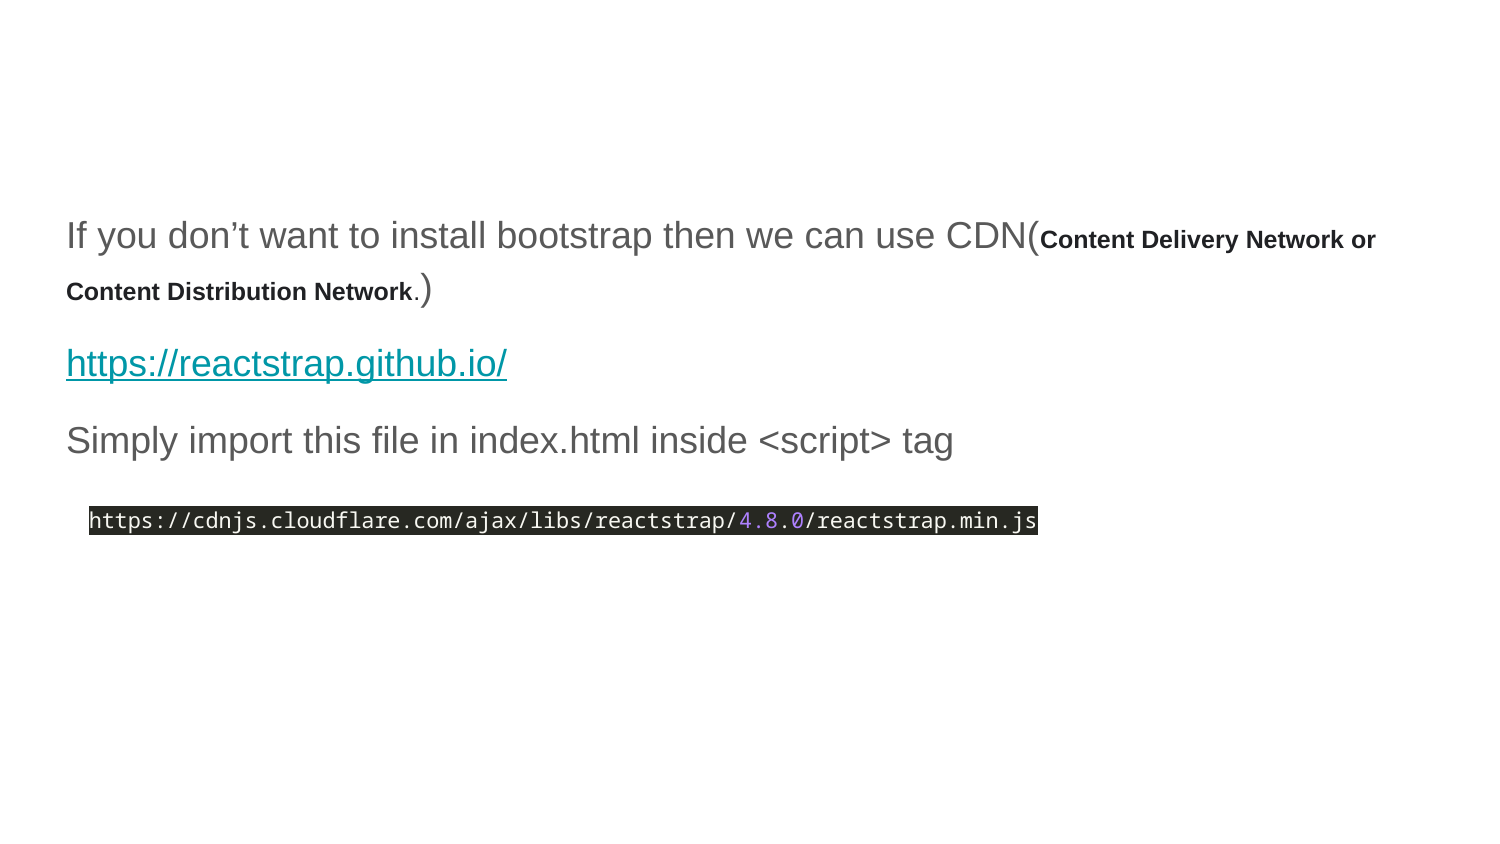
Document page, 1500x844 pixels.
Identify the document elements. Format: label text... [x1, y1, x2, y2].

list If you don’t want to install bootstrap then we can use CDN(Content Delivery Network or Content Distribution Network.) https://reactstrap.github.io/ Simply import this file in index.html inside <script> tag https://cdnjs.cloudflare.com/ajax/libs/reactstrap/4.8.0/reactstrap.min.js [51, 189, 1449, 750]
